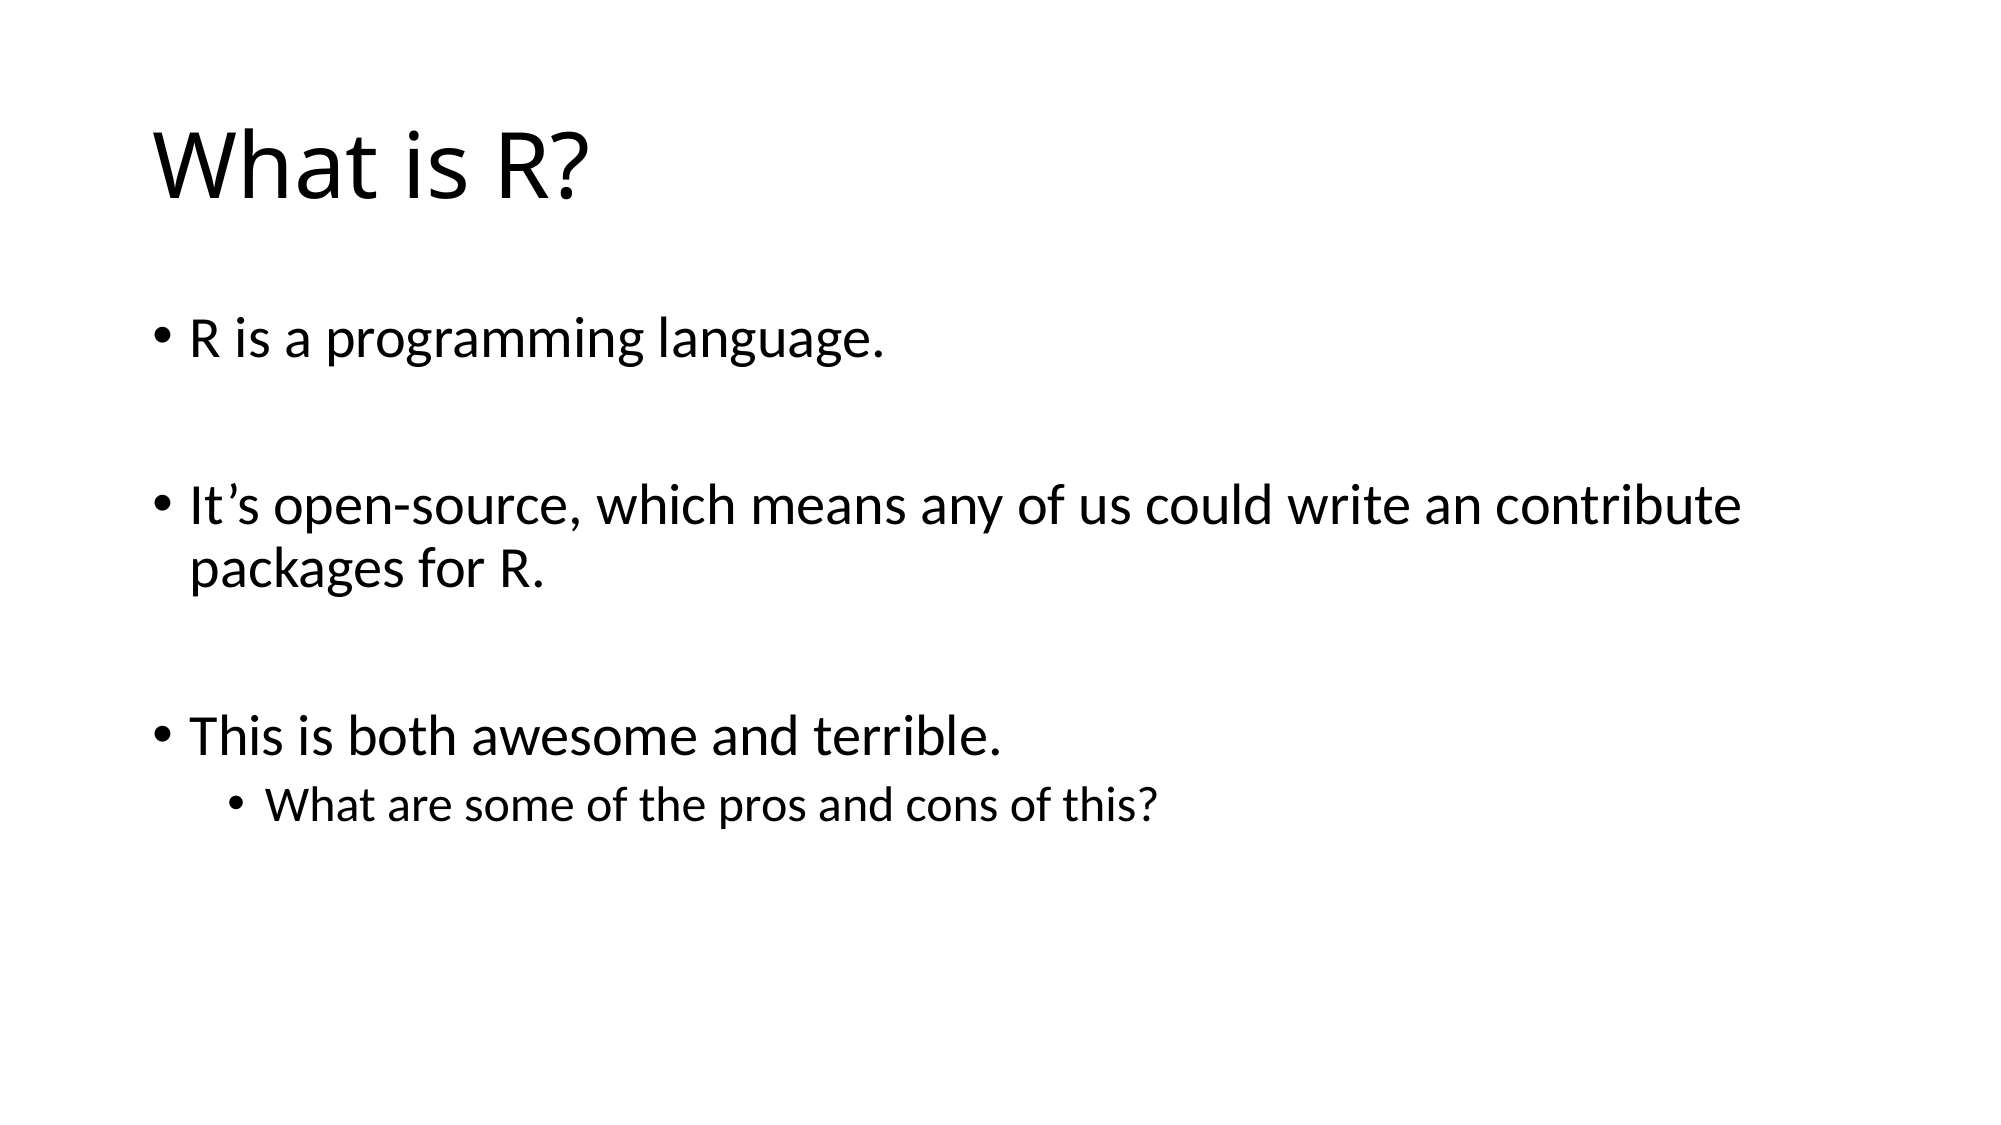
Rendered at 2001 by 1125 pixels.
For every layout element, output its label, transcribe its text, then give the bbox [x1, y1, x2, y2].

title What is R? [137, 59, 1863, 278]
list R is a programming language. It’s open-source, which means any of us could write an contribute packages for R. This is both awesome and terrible. What are some of the pros and cons of this? [137, 299, 1863, 1014]
